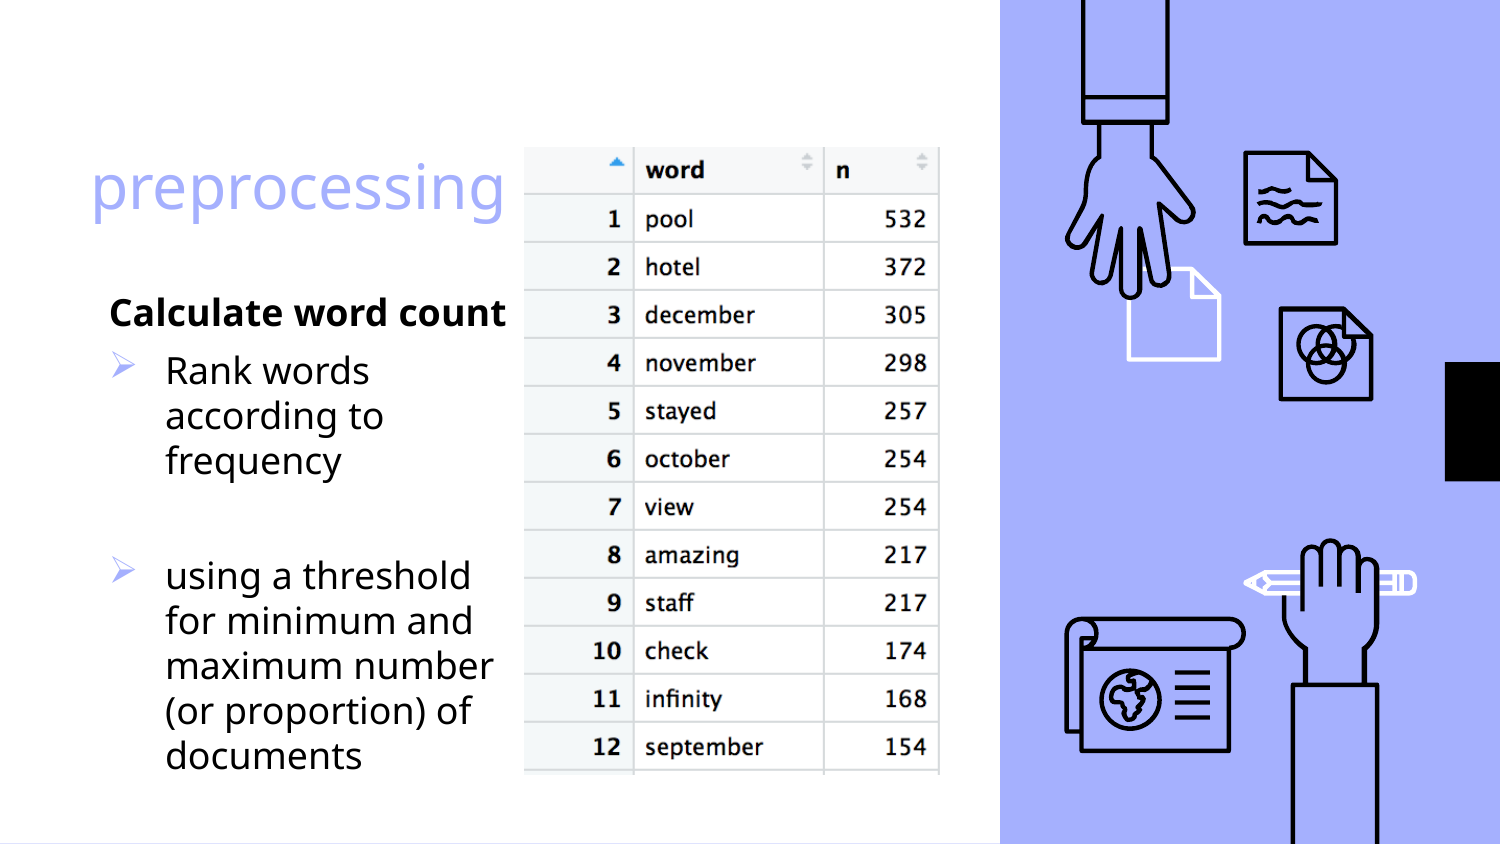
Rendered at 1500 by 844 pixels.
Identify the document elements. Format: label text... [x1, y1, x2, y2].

title preprocessing [75, 96, 918, 237]
list Calculate word count Rank words according to frequency using a threshold for minimum and maximum number (or proportion) of documents [75, 274, 525, 792]
slide_number 19 [1444, 362, 1500, 482]
picture [524, 147, 942, 775]
